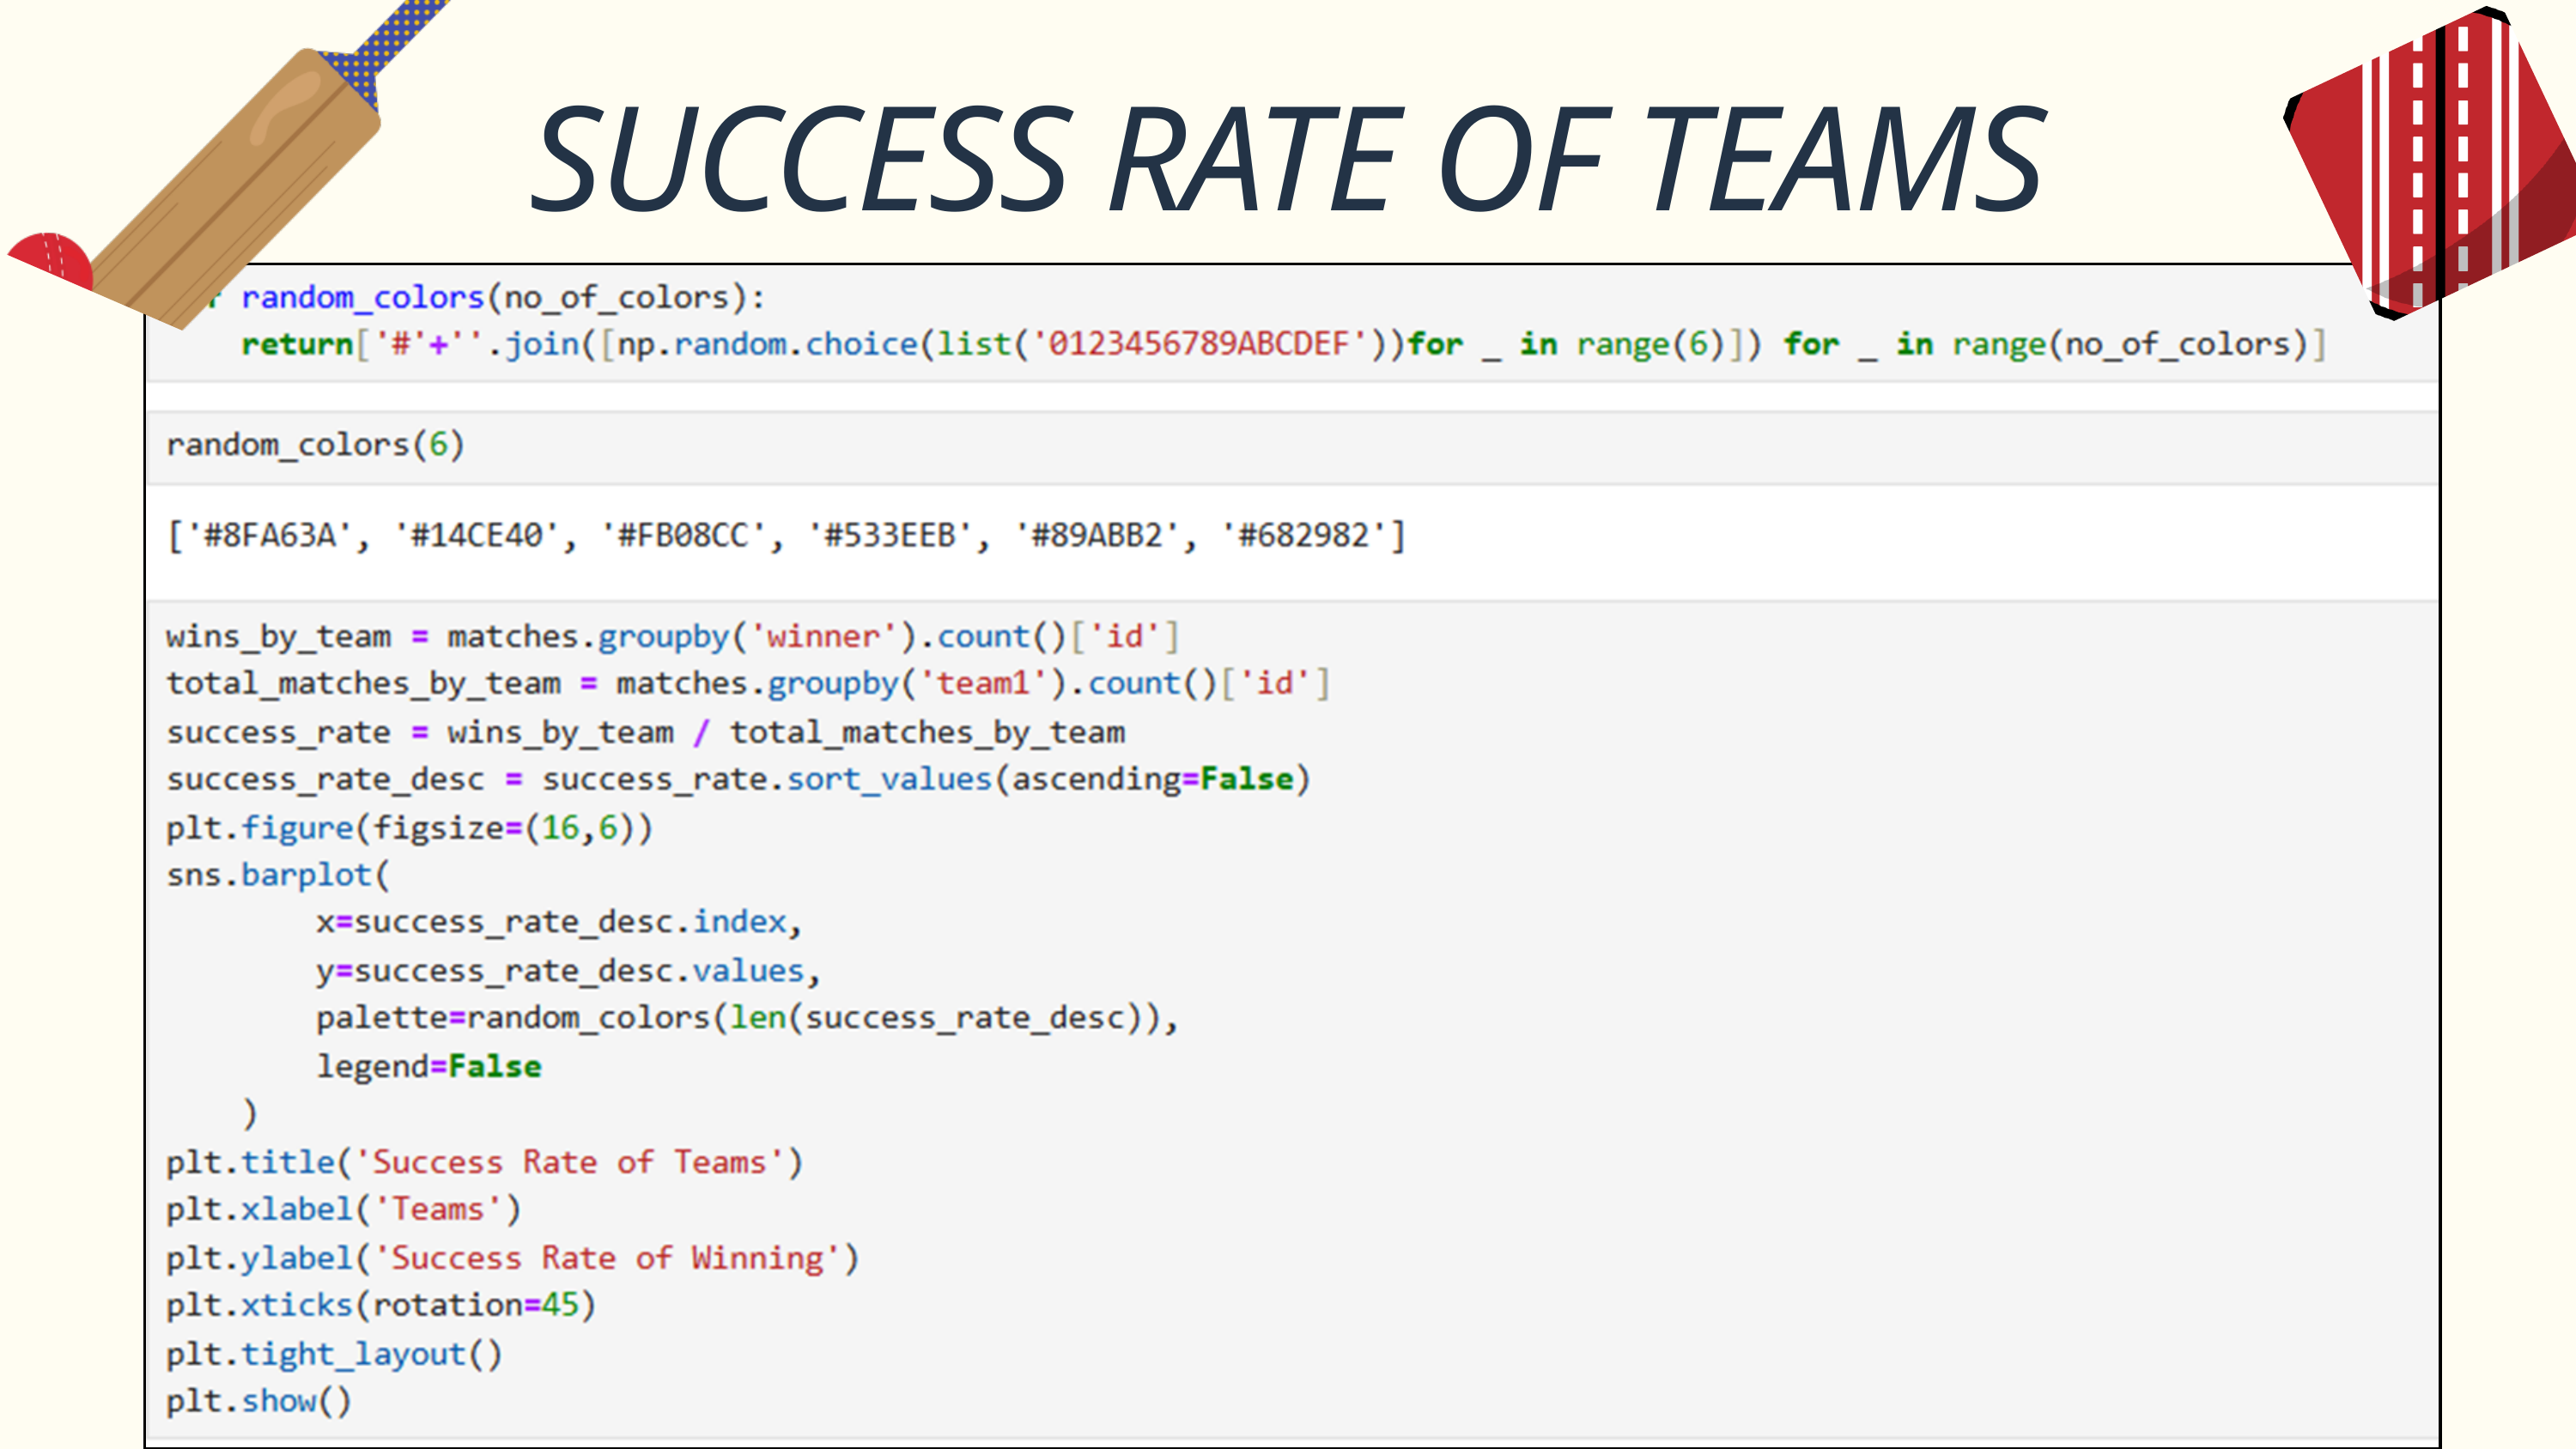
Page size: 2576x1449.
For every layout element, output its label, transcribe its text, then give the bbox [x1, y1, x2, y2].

text_box [0, 0, 556, 422]
text_box [144, 264, 2441, 1449]
text_box [2276, 0, 2576, 327]
text_box SUCCESS RATE OF TEAMS [417, 36, 2159, 239]
